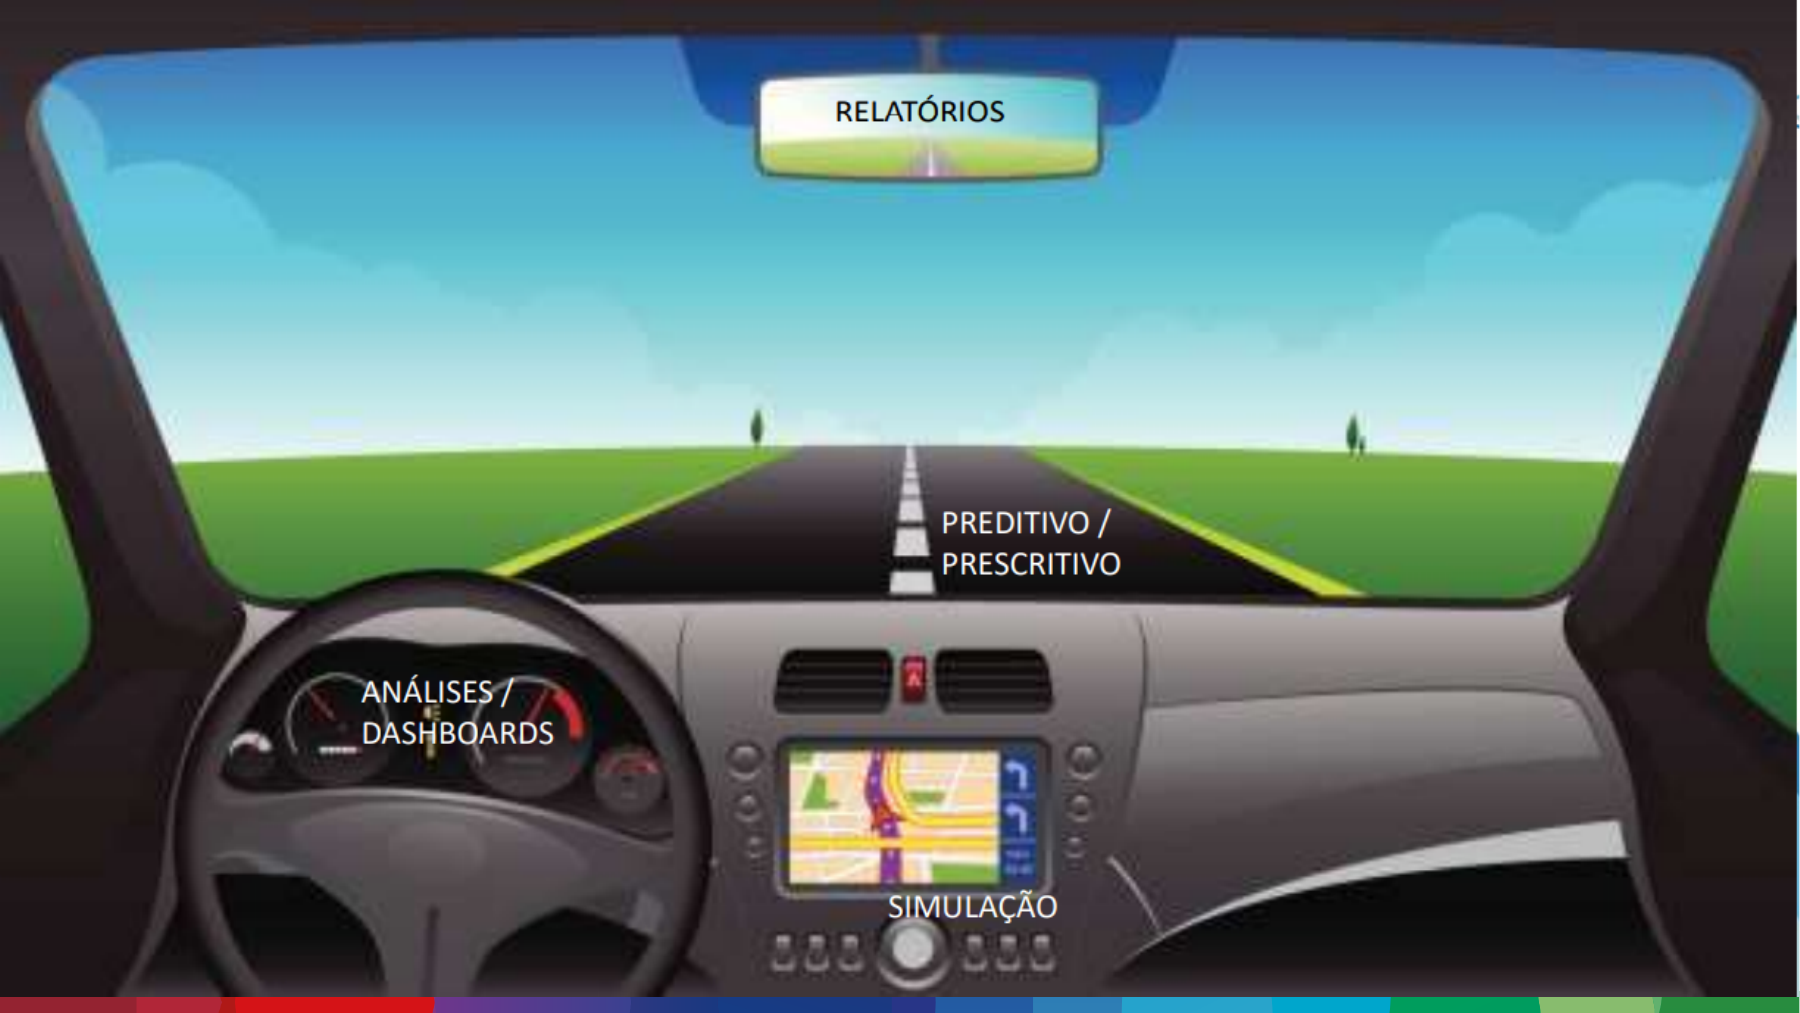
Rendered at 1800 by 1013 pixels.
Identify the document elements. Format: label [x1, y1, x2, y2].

picture [0, 0, 1800, 1013]
text_box [1626, 997, 1631, 1007]
